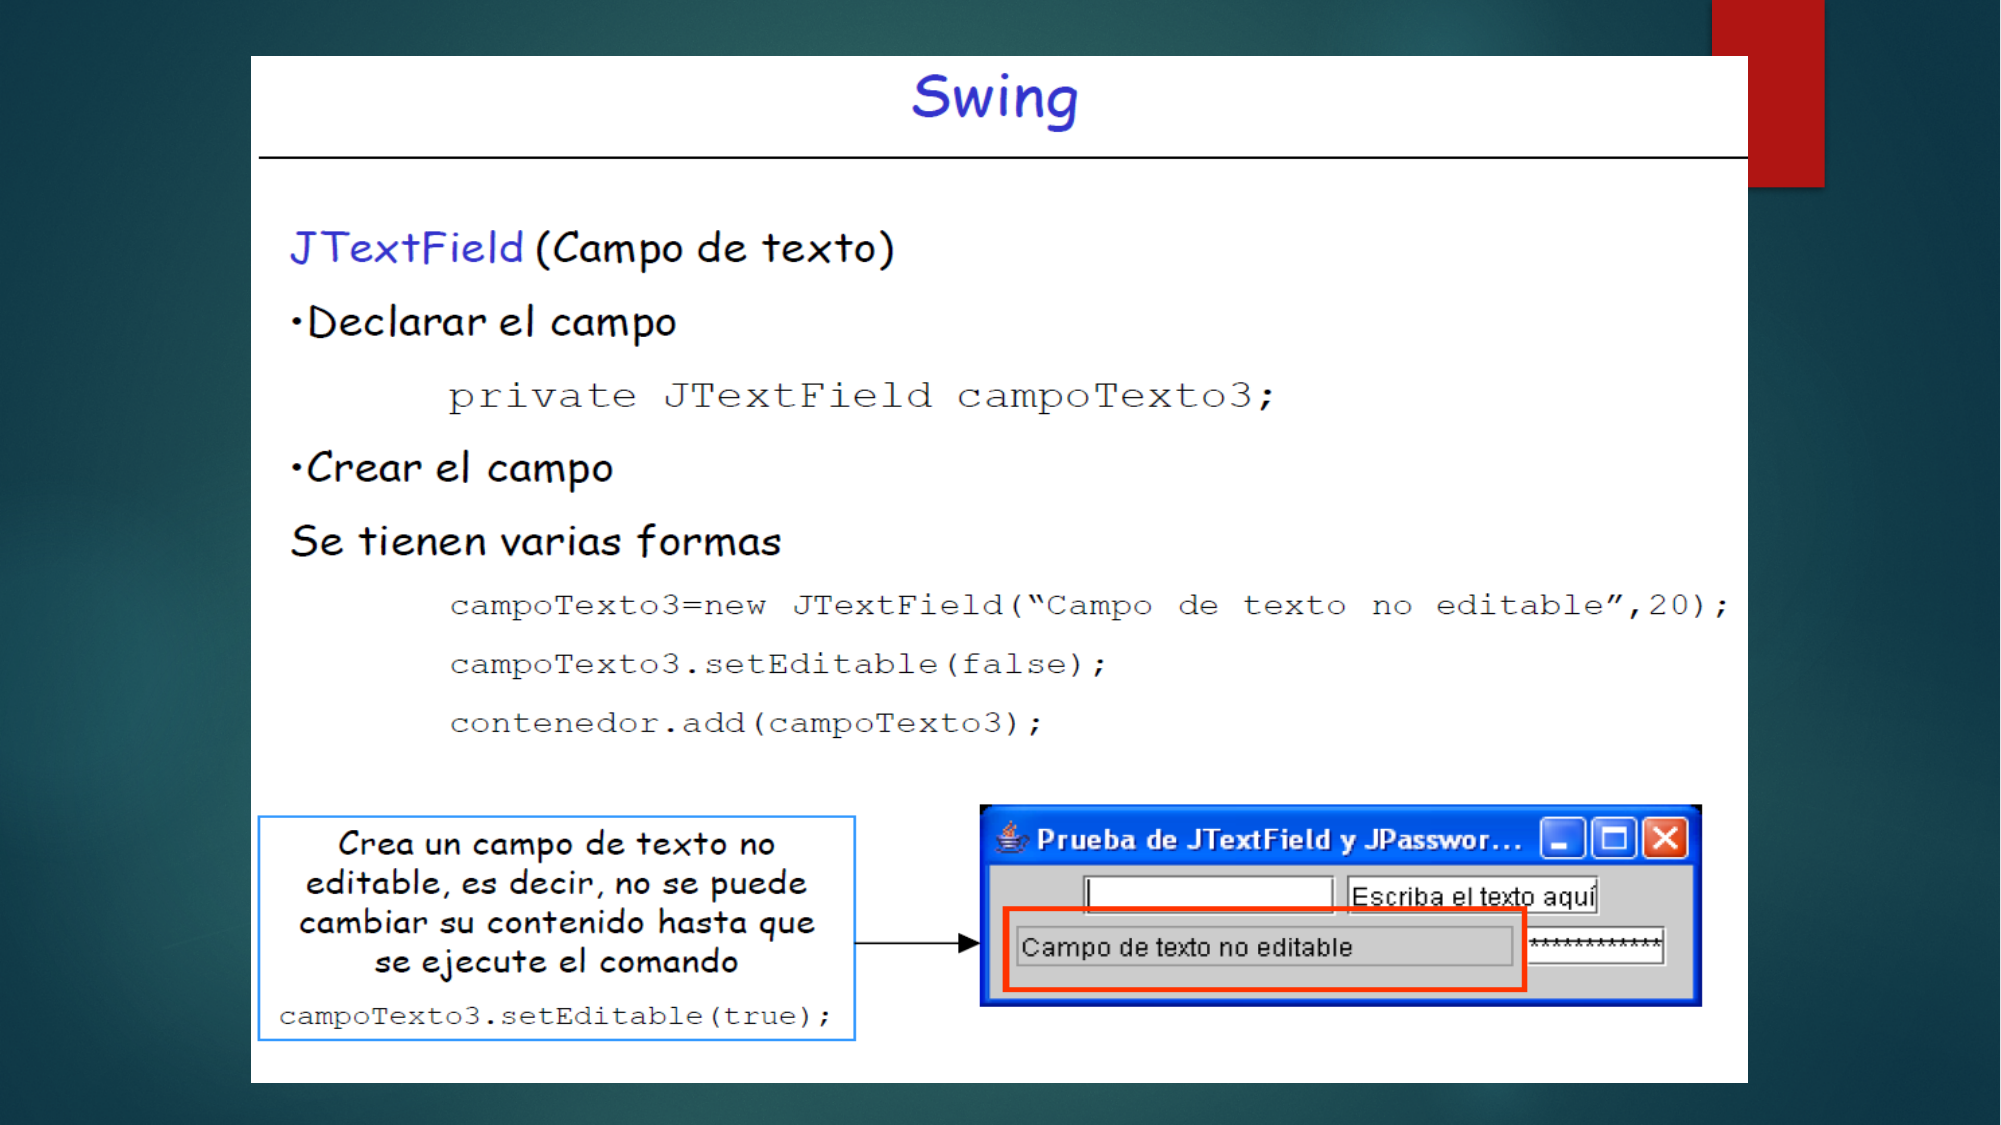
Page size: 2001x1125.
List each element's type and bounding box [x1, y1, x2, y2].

picture [0, 0, 1749, 1125]
